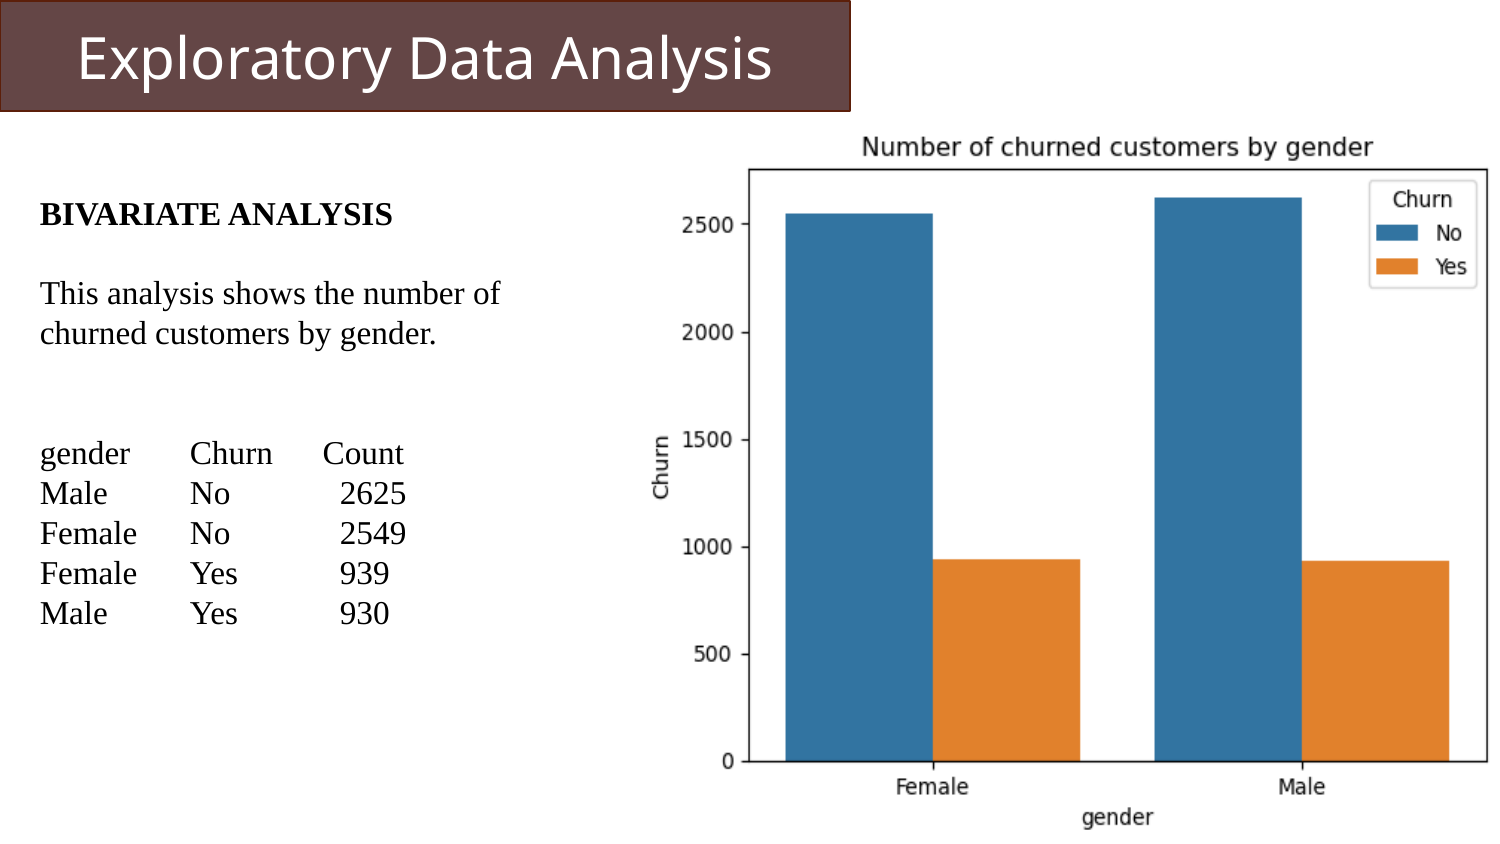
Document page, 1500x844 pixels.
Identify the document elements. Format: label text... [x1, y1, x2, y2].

picture [637, 121, 1500, 844]
text_box BIVARIATE ANALYSIS This analysis shows the number of churned customers by gender. gender Churn Count Male No 2625 Female No 2549 Female Yes 939 Male Yes 930 [24, 184, 575, 639]
text_box Exploratory Data Analysis [0, 0, 851, 112]
